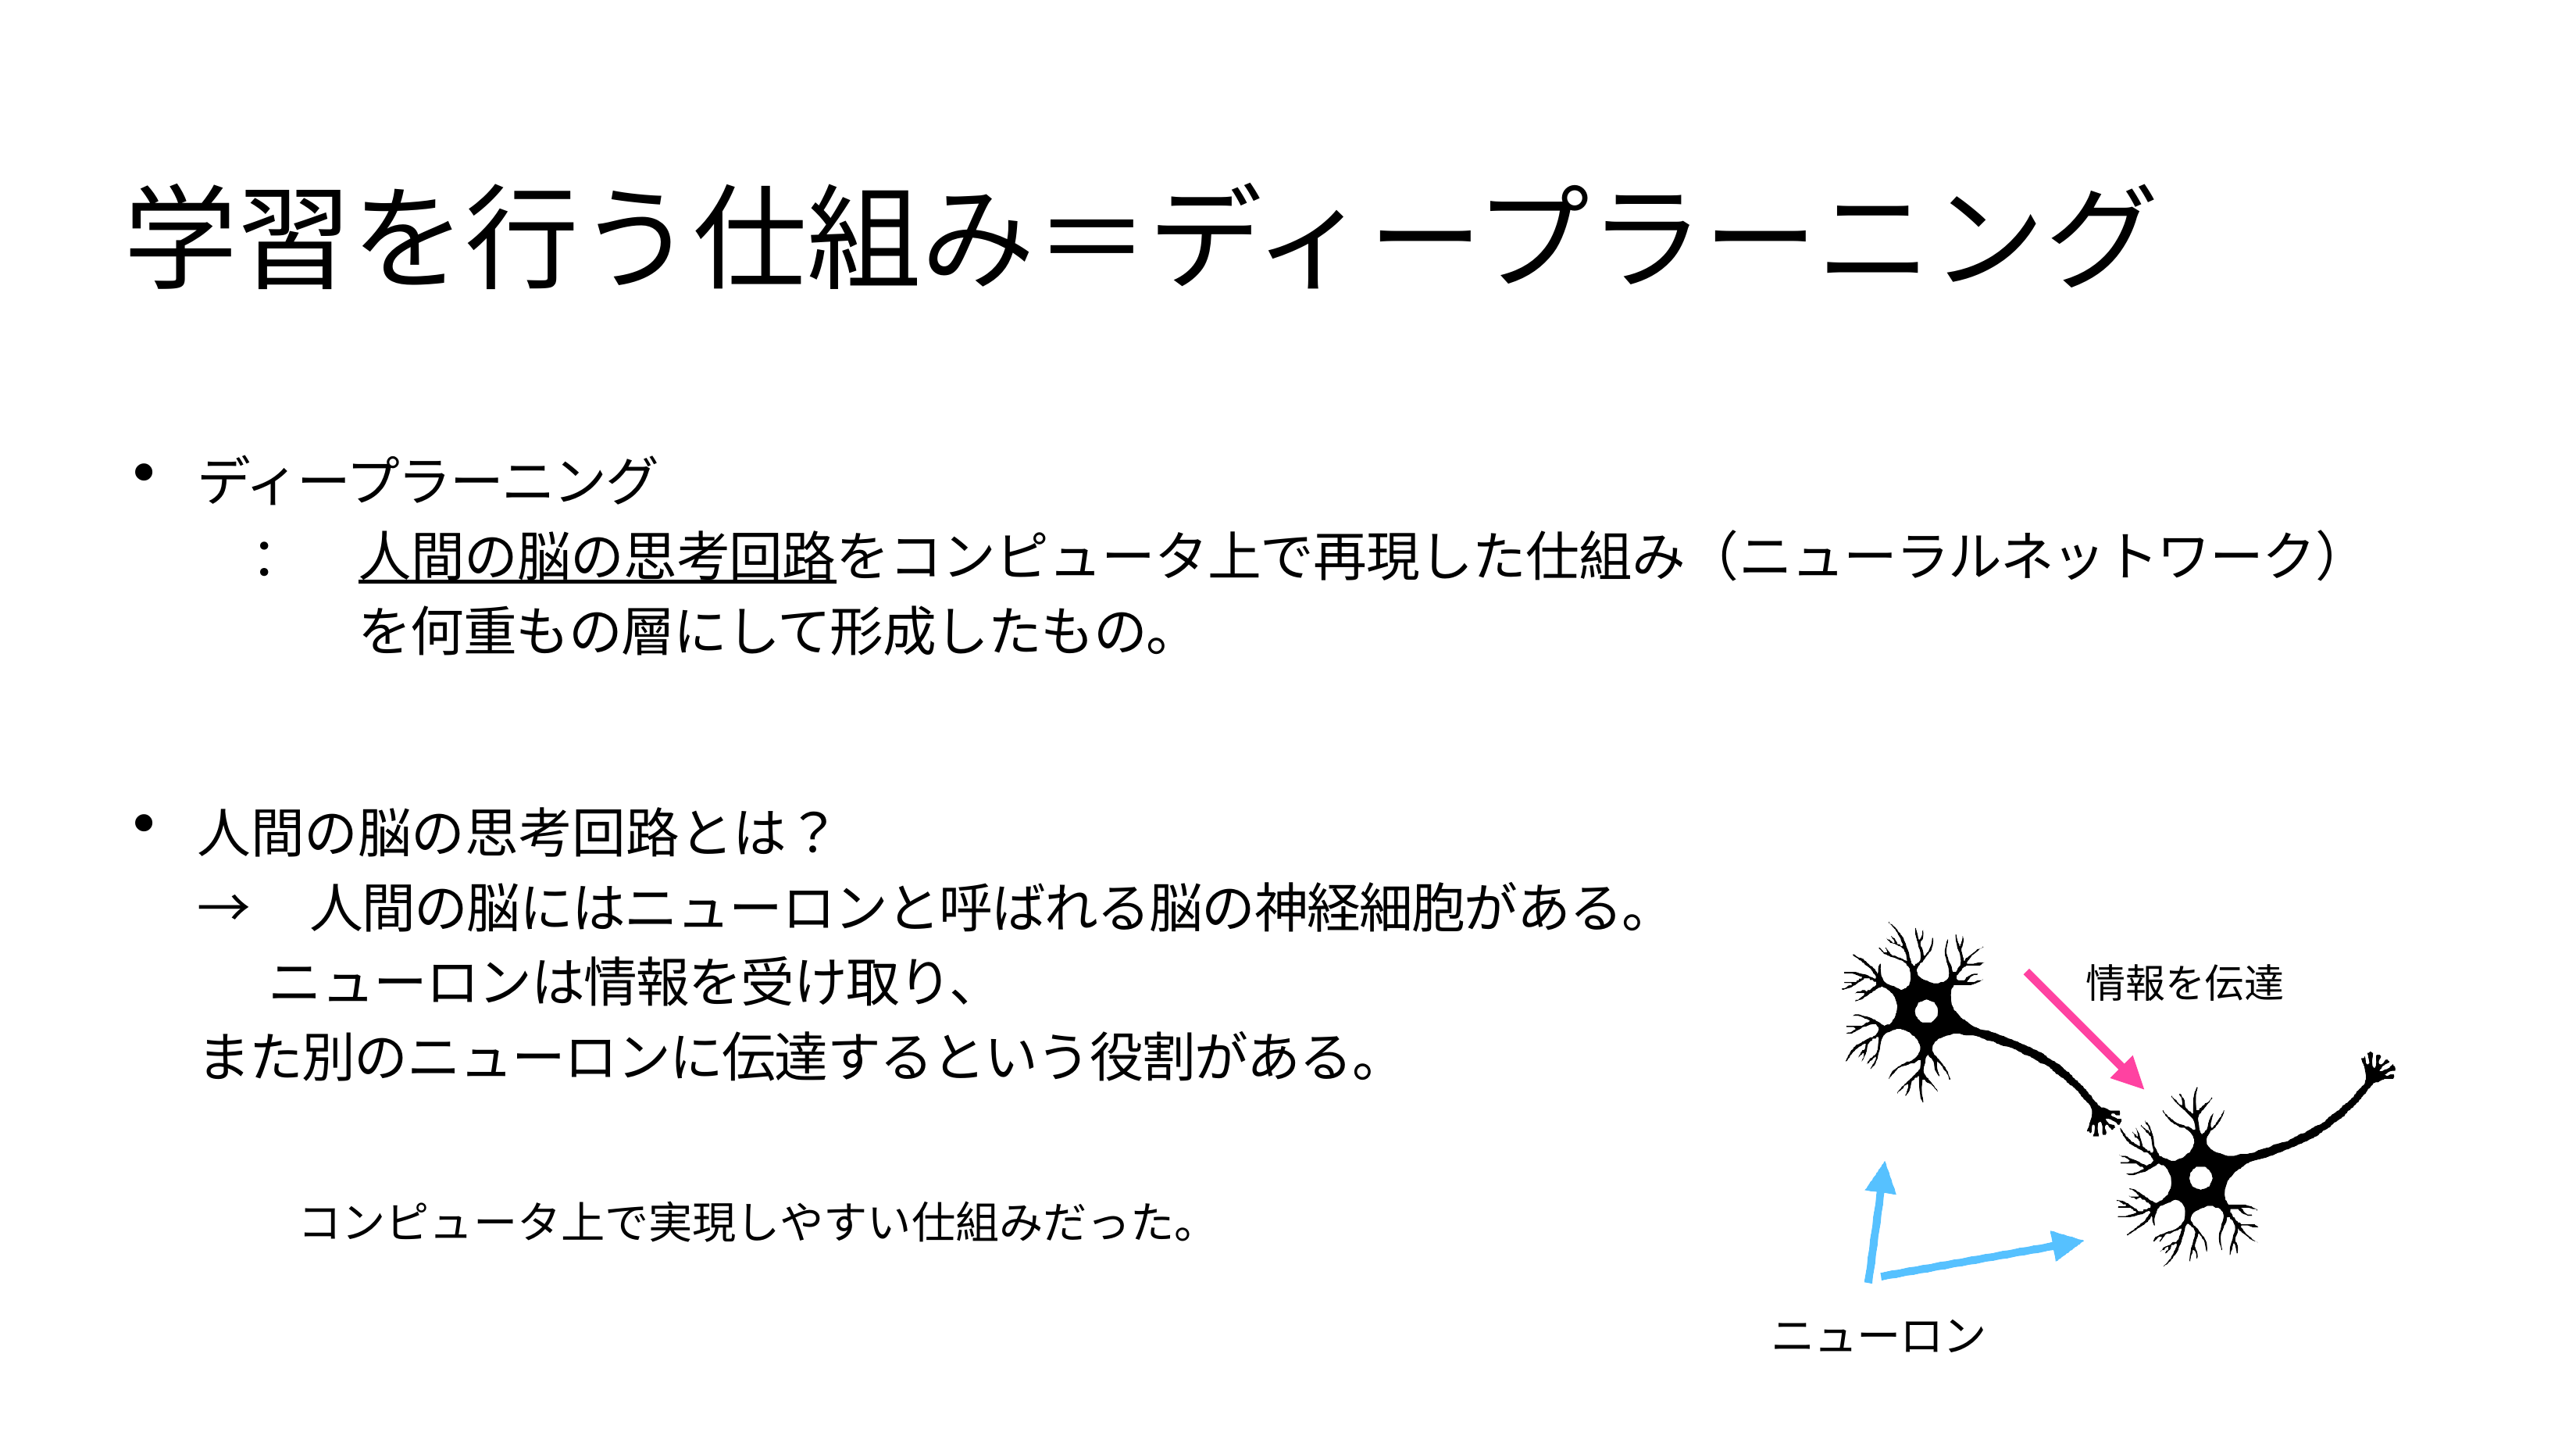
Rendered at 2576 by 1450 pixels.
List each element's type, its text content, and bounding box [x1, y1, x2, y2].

text_box ニューロン [1768, 1306, 1991, 1362]
title 学習を行う仕組み＝ディープラーニング [121, 164, 2245, 409]
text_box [1842, 921, 2396, 1288]
text_box 人間の脳の思考回路とは？ → 人間の脳にはニューロンと呼ばれる脳の神経細胞がある。ニューロンは情報を受け取り、 また別のニューロンに伝達するという役割がある。 [130, 787, 1678, 1088]
text_box コンピュータ上で実現しやすい仕組みだった。 [296, 1193, 1229, 1248]
text_box ディープラーニング ： 人間の脳の思考回路をコンピュータ上で再現した仕組み（ニューラルネットワーク）を何重もの層にして形成したもの。 [130, 435, 2393, 662]
